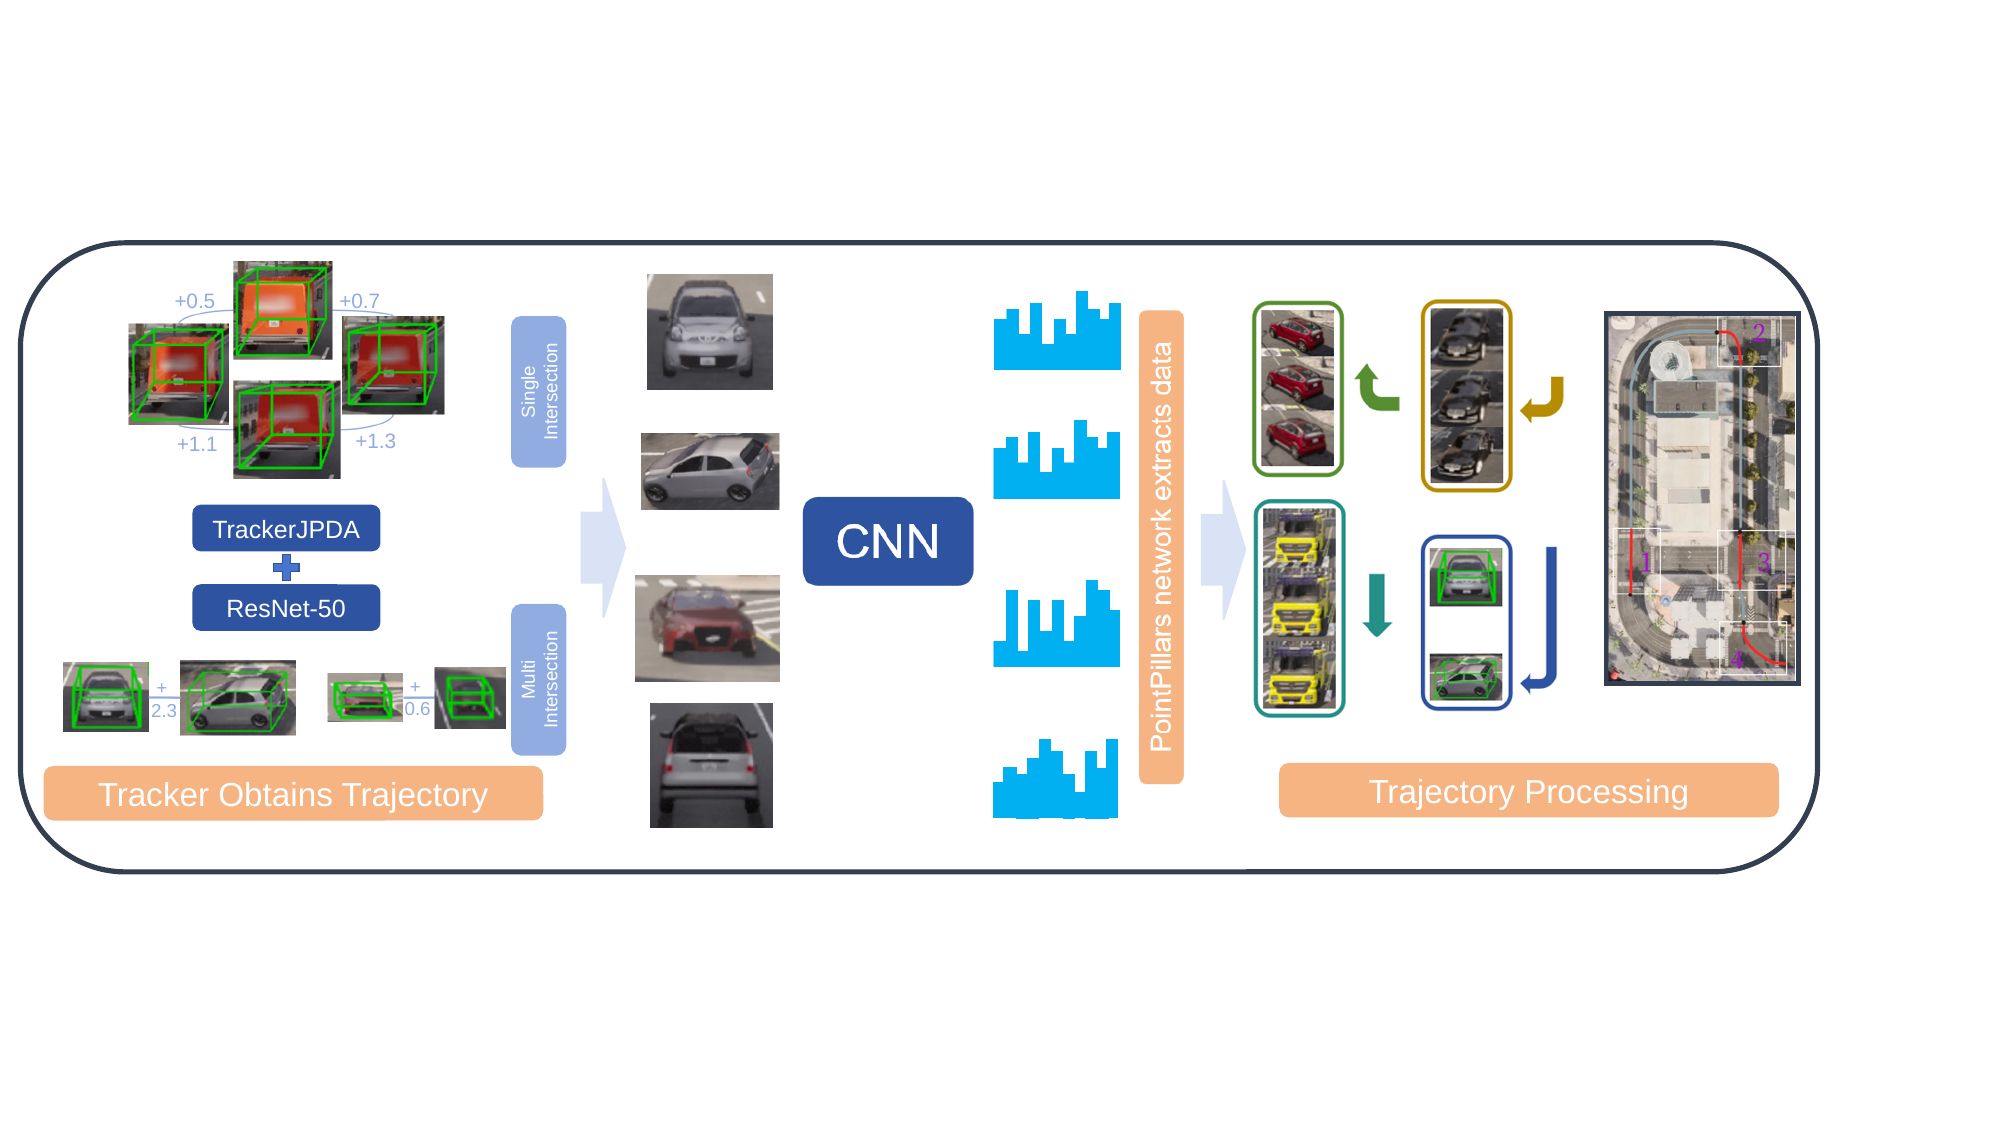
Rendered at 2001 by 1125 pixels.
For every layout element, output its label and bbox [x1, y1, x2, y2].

text_box [44, 256, 626, 820]
text_box [19, 241, 1819, 873]
picture [1248, 296, 1810, 723]
text_box [631, 259, 1246, 841]
